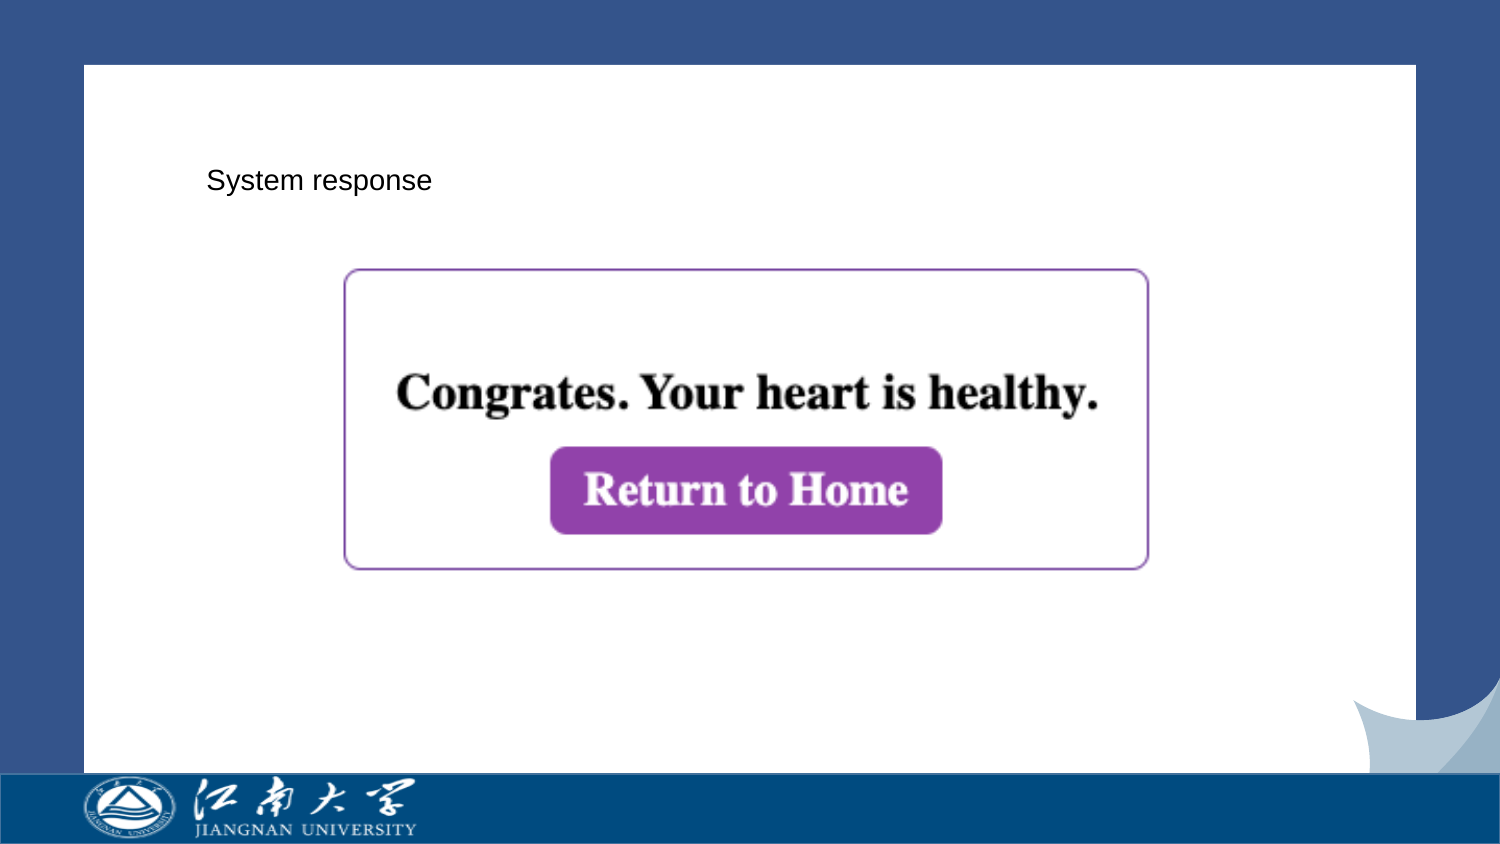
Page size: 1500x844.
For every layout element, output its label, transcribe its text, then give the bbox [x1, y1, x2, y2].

picture [340, 265, 1160, 579]
text_box System response [154, 153, 485, 204]
text_box [0, 773, 1500, 844]
